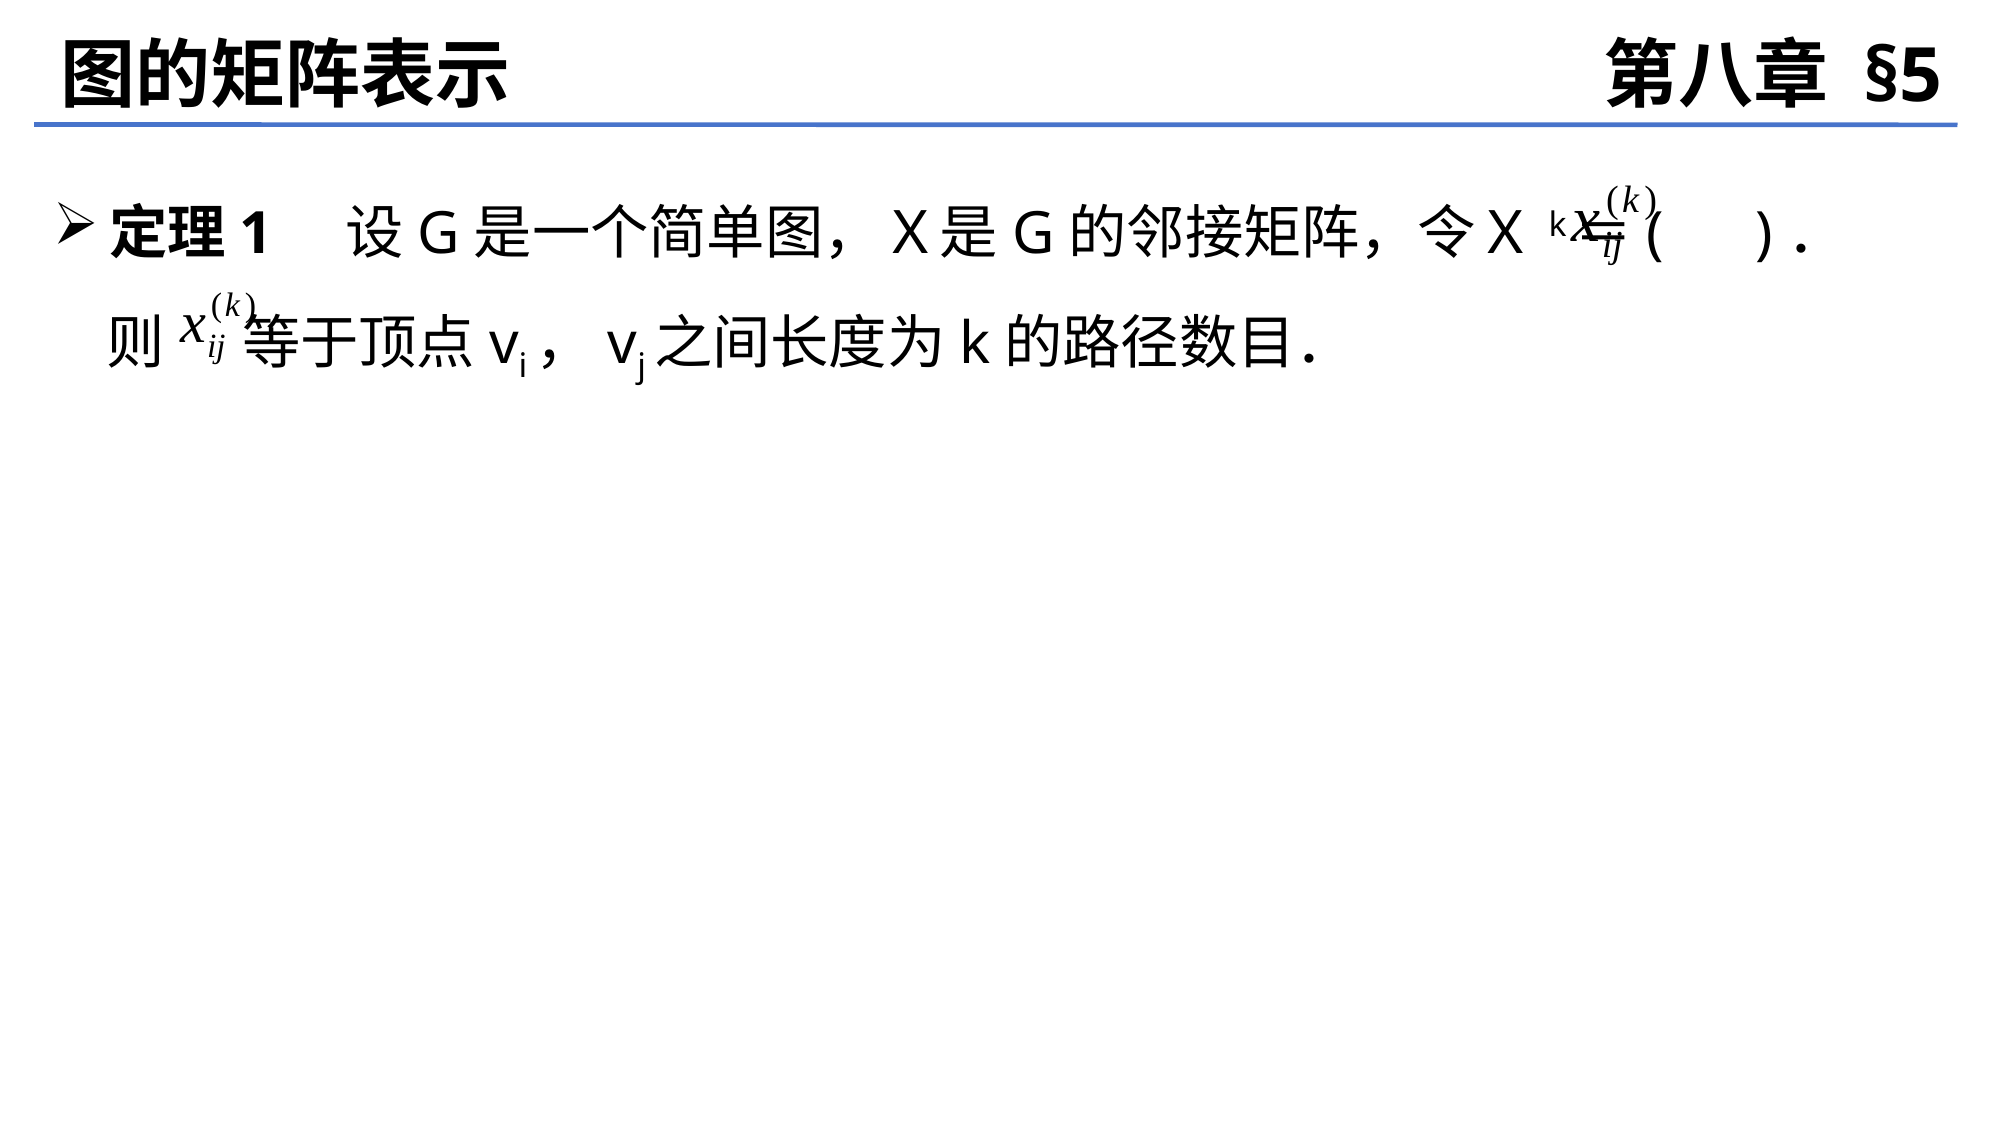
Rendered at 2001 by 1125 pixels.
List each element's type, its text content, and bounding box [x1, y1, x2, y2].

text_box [167, 279, 267, 378]
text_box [1558, 170, 1669, 281]
text_box 定理1 设G是一个简单图，Ｘ是G的邻接矩阵，令Ｘk＝( )． 则 等于顶点vi，vj之间长度为k的路径数目． [38, 153, 1951, 1065]
text_box 第八章 §5 [1576, 19, 1958, 124]
text_box 图的矩阵表示 [46, 18, 932, 124]
